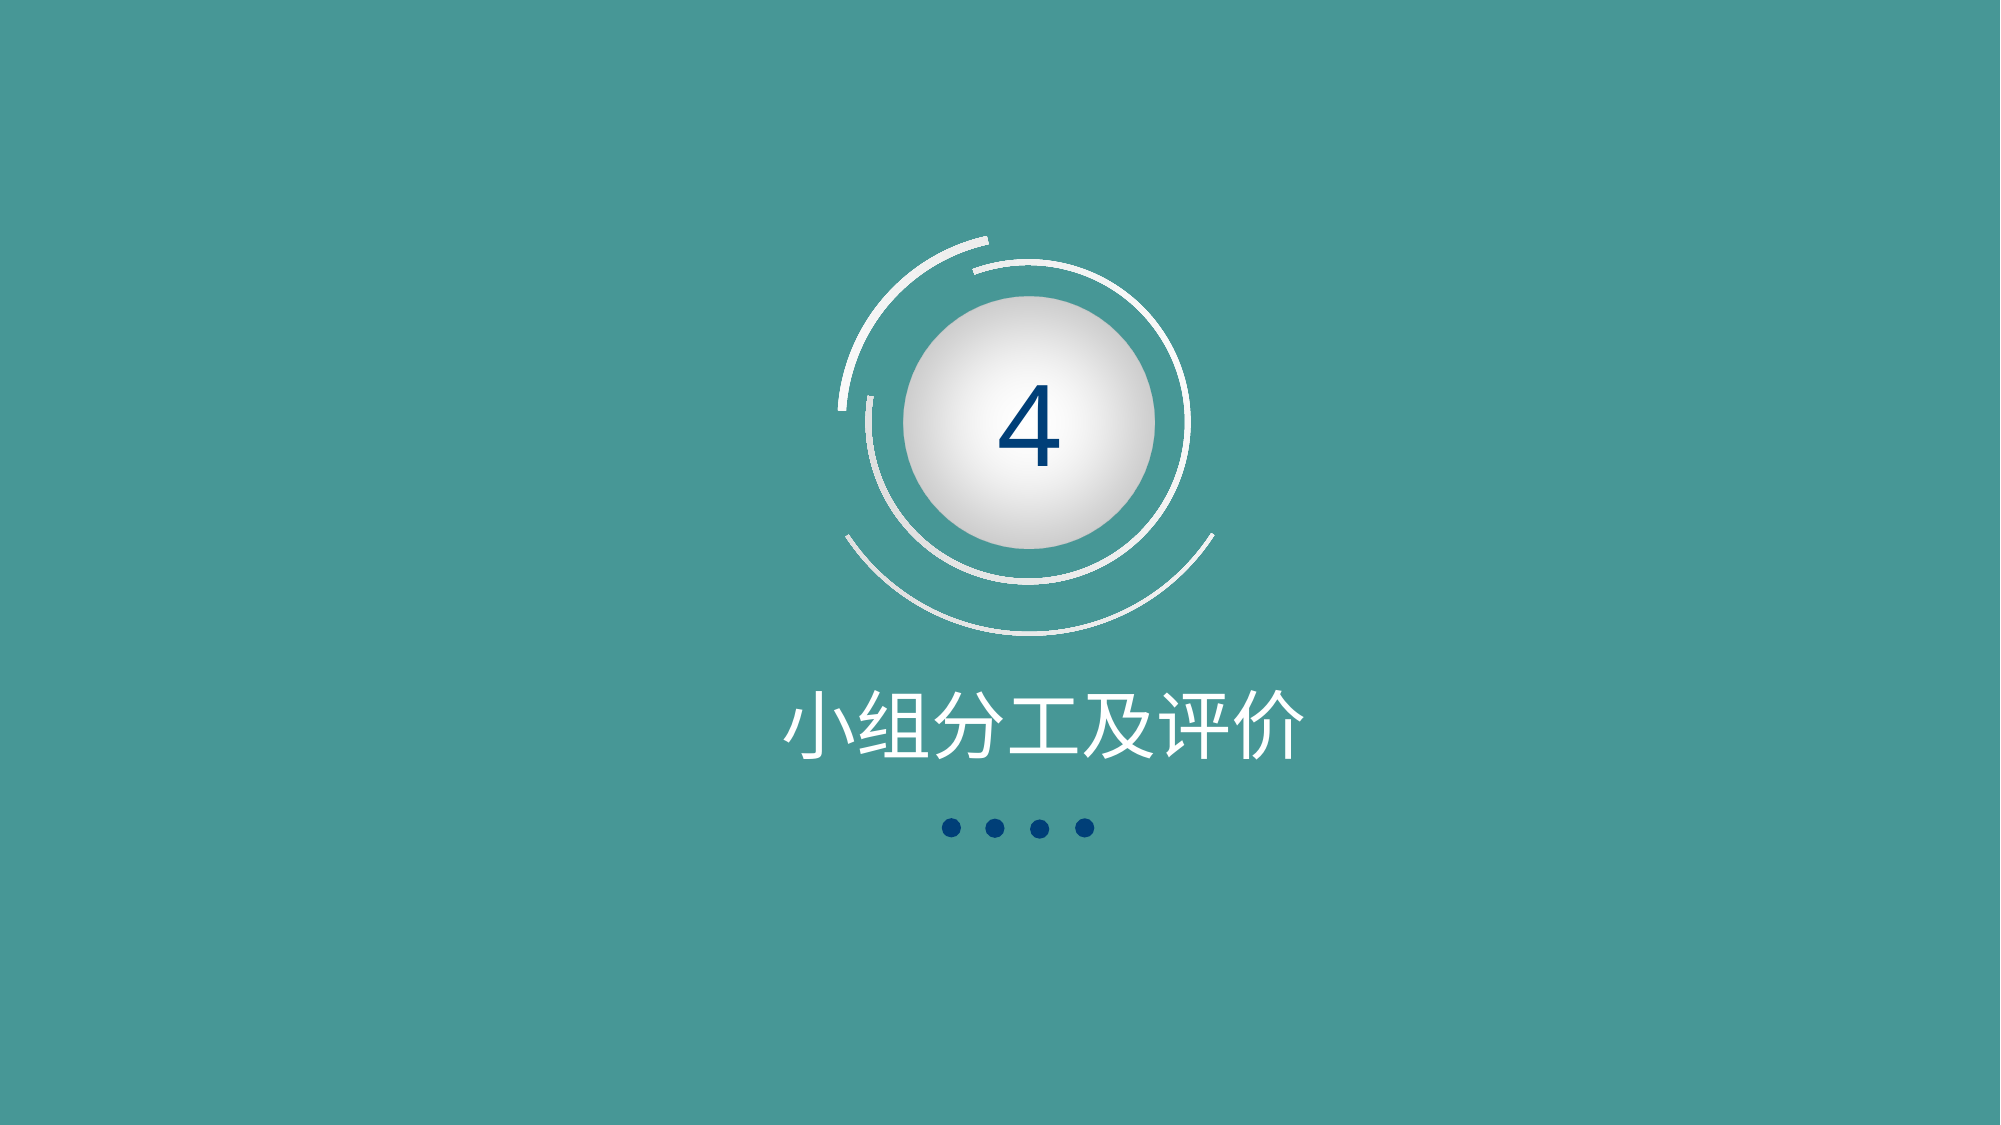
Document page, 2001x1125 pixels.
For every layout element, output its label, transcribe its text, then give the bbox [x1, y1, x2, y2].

text_box [1030, 819, 1050, 839]
text_box [865, 395, 897, 518]
text_box 小组分工及评价 [752, 671, 1336, 777]
text_box [0, 0, 2000, 1125]
text_box [1075, 818, 1095, 838]
text_box [837, 236, 989, 411]
text_box [972, 259, 1130, 295]
text_box [845, 533, 1215, 636]
text_box [941, 818, 962, 838]
text_box [985, 818, 1005, 838]
text_box [1159, 325, 1191, 519]
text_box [902, 296, 1156, 550]
text_box [941, 559, 1116, 585]
